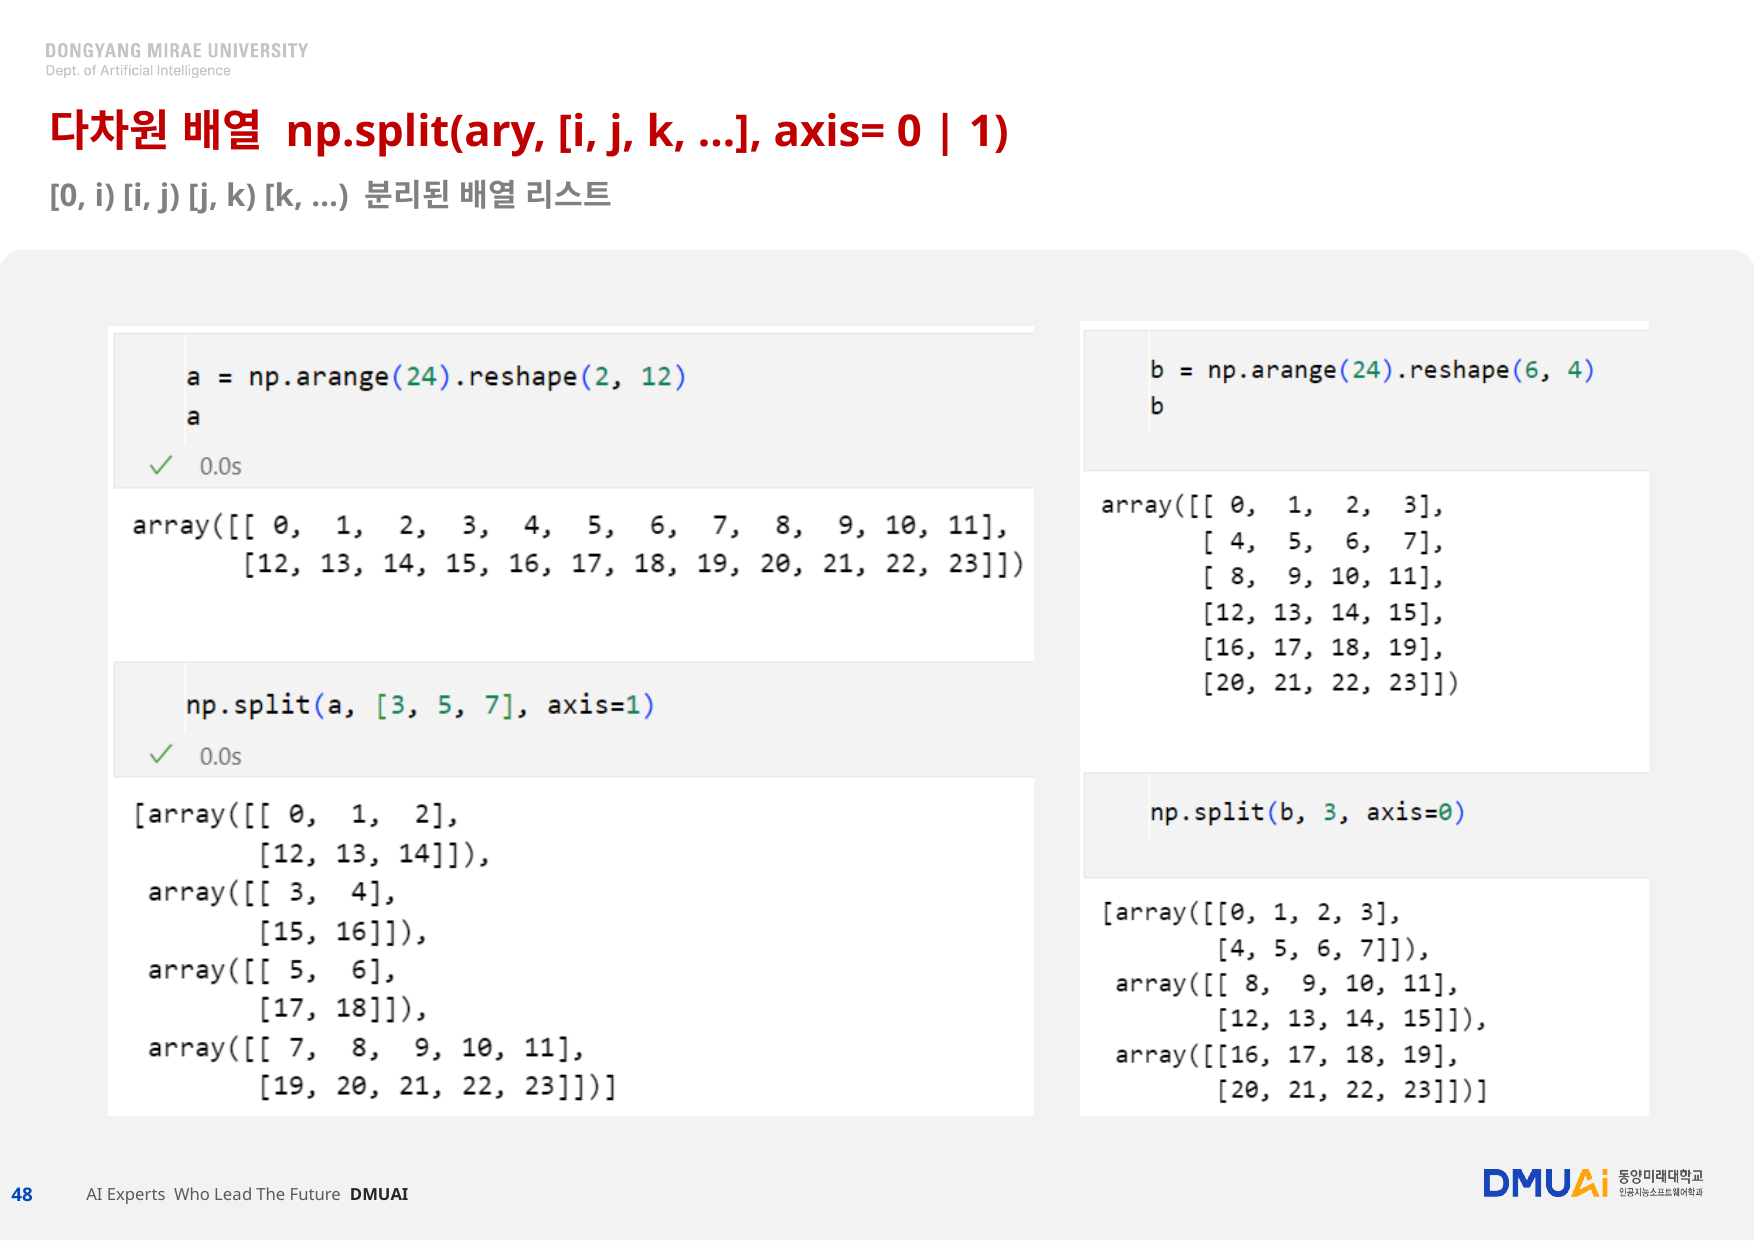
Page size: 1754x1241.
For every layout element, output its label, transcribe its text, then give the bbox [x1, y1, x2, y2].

title 다차원 배열 np.split(ary, [i, j, k, …], axis= 0 | 1) [34, 101, 1754, 157]
picture [1080, 321, 1649, 1116]
picture [108, 326, 1034, 1116]
list [0, i) [i, j) [j, k) [k, …) 분리된 배열 리스트 [34, 171, 1754, 222]
picture [1484, 1169, 1703, 1197]
picture [46, 43, 308, 78]
